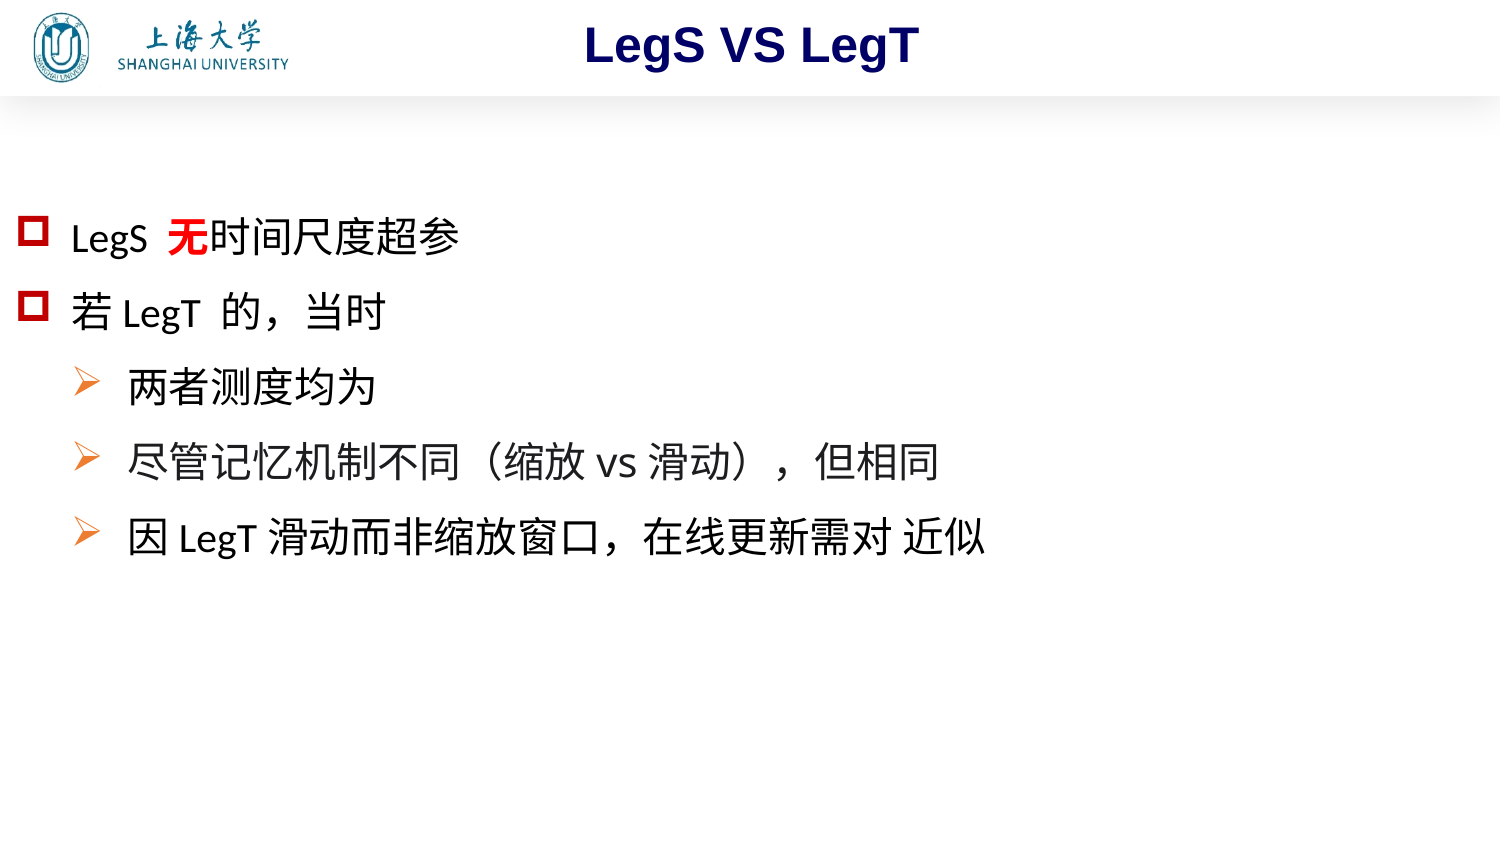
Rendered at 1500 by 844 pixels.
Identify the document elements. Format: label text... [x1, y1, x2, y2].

text_box LegS VS LegT [0, 0, 1500, 95]
